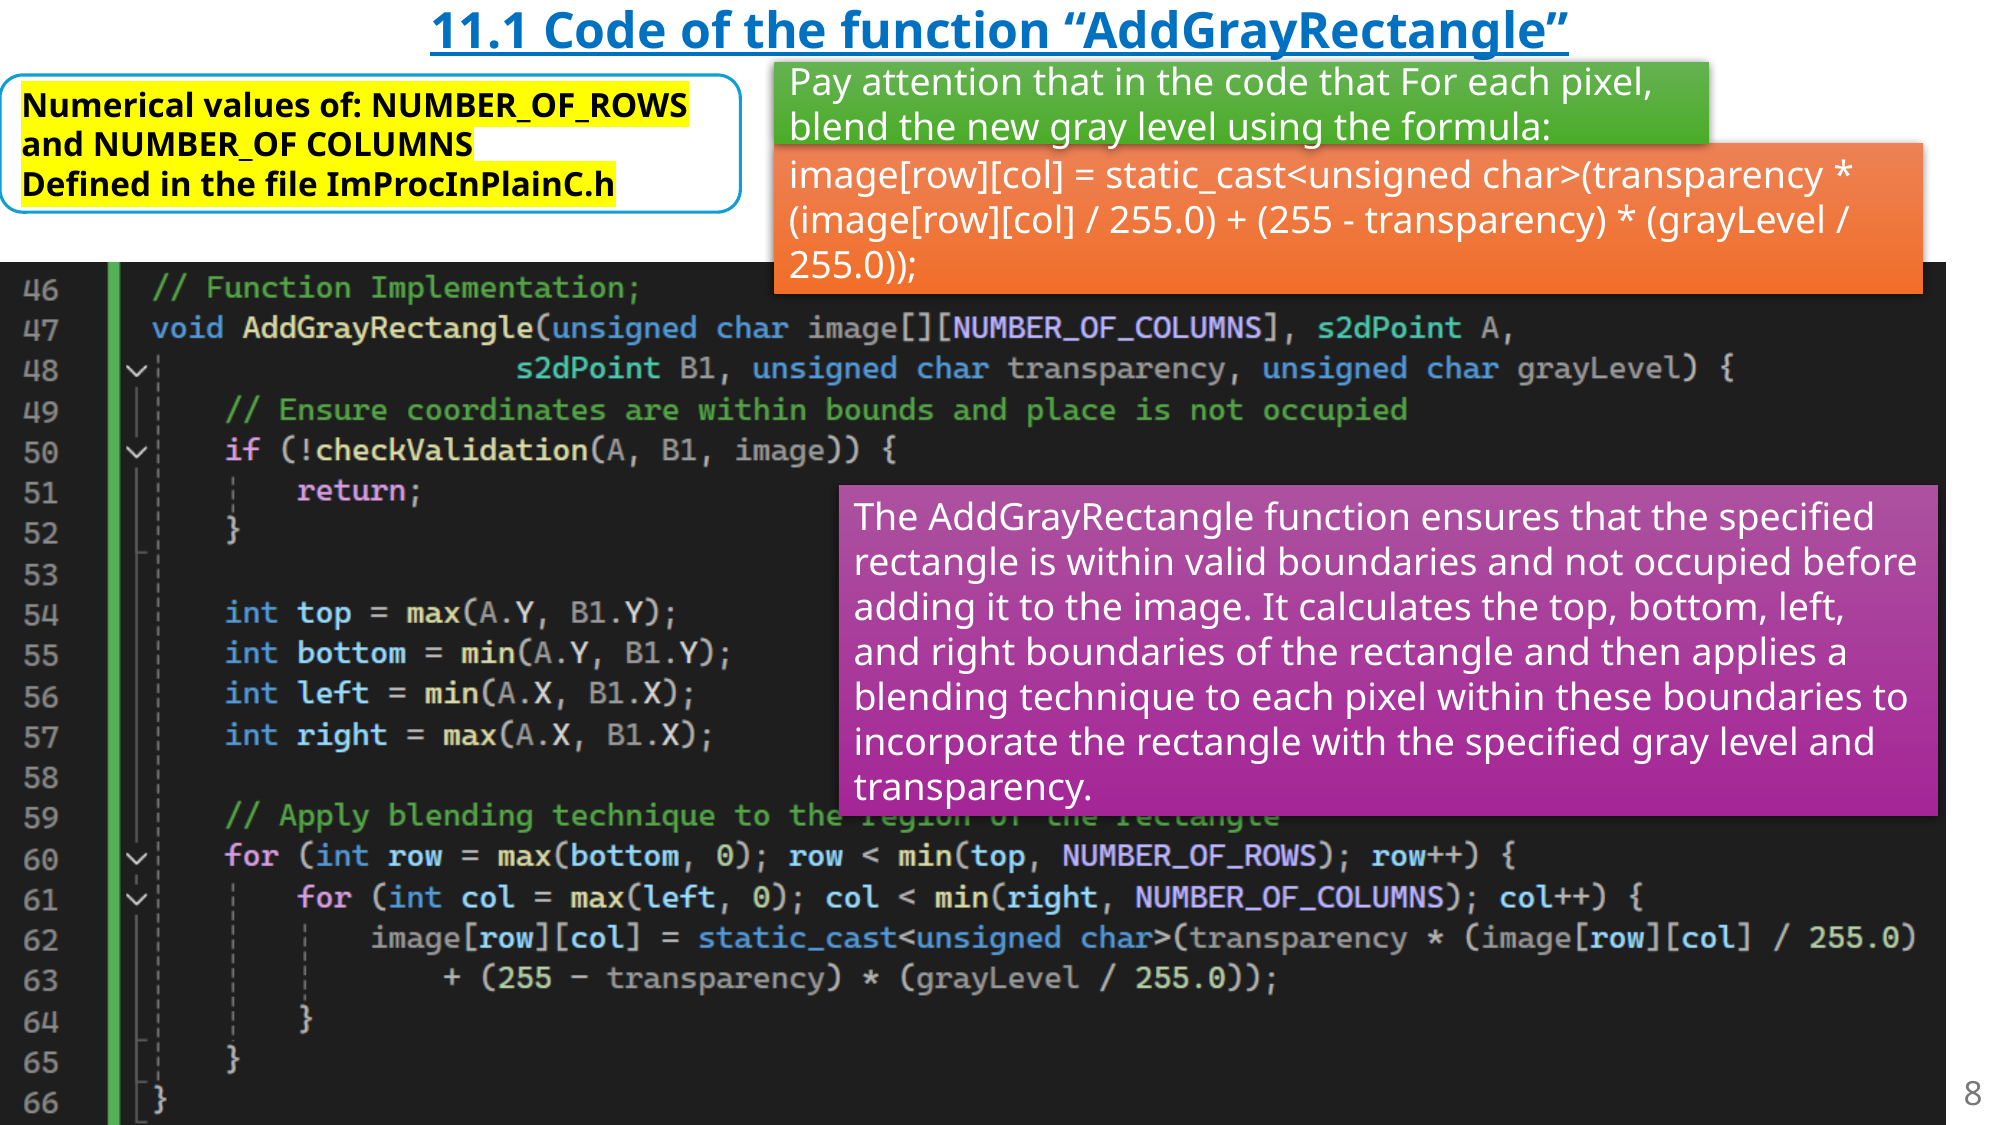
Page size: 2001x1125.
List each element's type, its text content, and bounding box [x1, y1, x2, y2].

text_box image[row][col] = static_cast<unsigned char>(transparency * (image[row][col] / 255.0) + (255 - transparency) * (grayLevel / 255.0)); [774, 143, 1923, 261]
text_box Numerical values of: NUMBER_OF_ROWS and NUMBER_OF COLUMNS Defined in the file ImProcInPlainC.h [0, 73, 742, 214]
text_box 8 [1948, 1065, 2000, 1125]
text_box Pay attention that in the code that For each pixel, blend the new gray level using the formula: [774, 62, 1709, 144]
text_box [0, 261, 1947, 1125]
text_box 11.1 Code of the function “AddGrayRectangle” [404, 0, 1595, 83]
